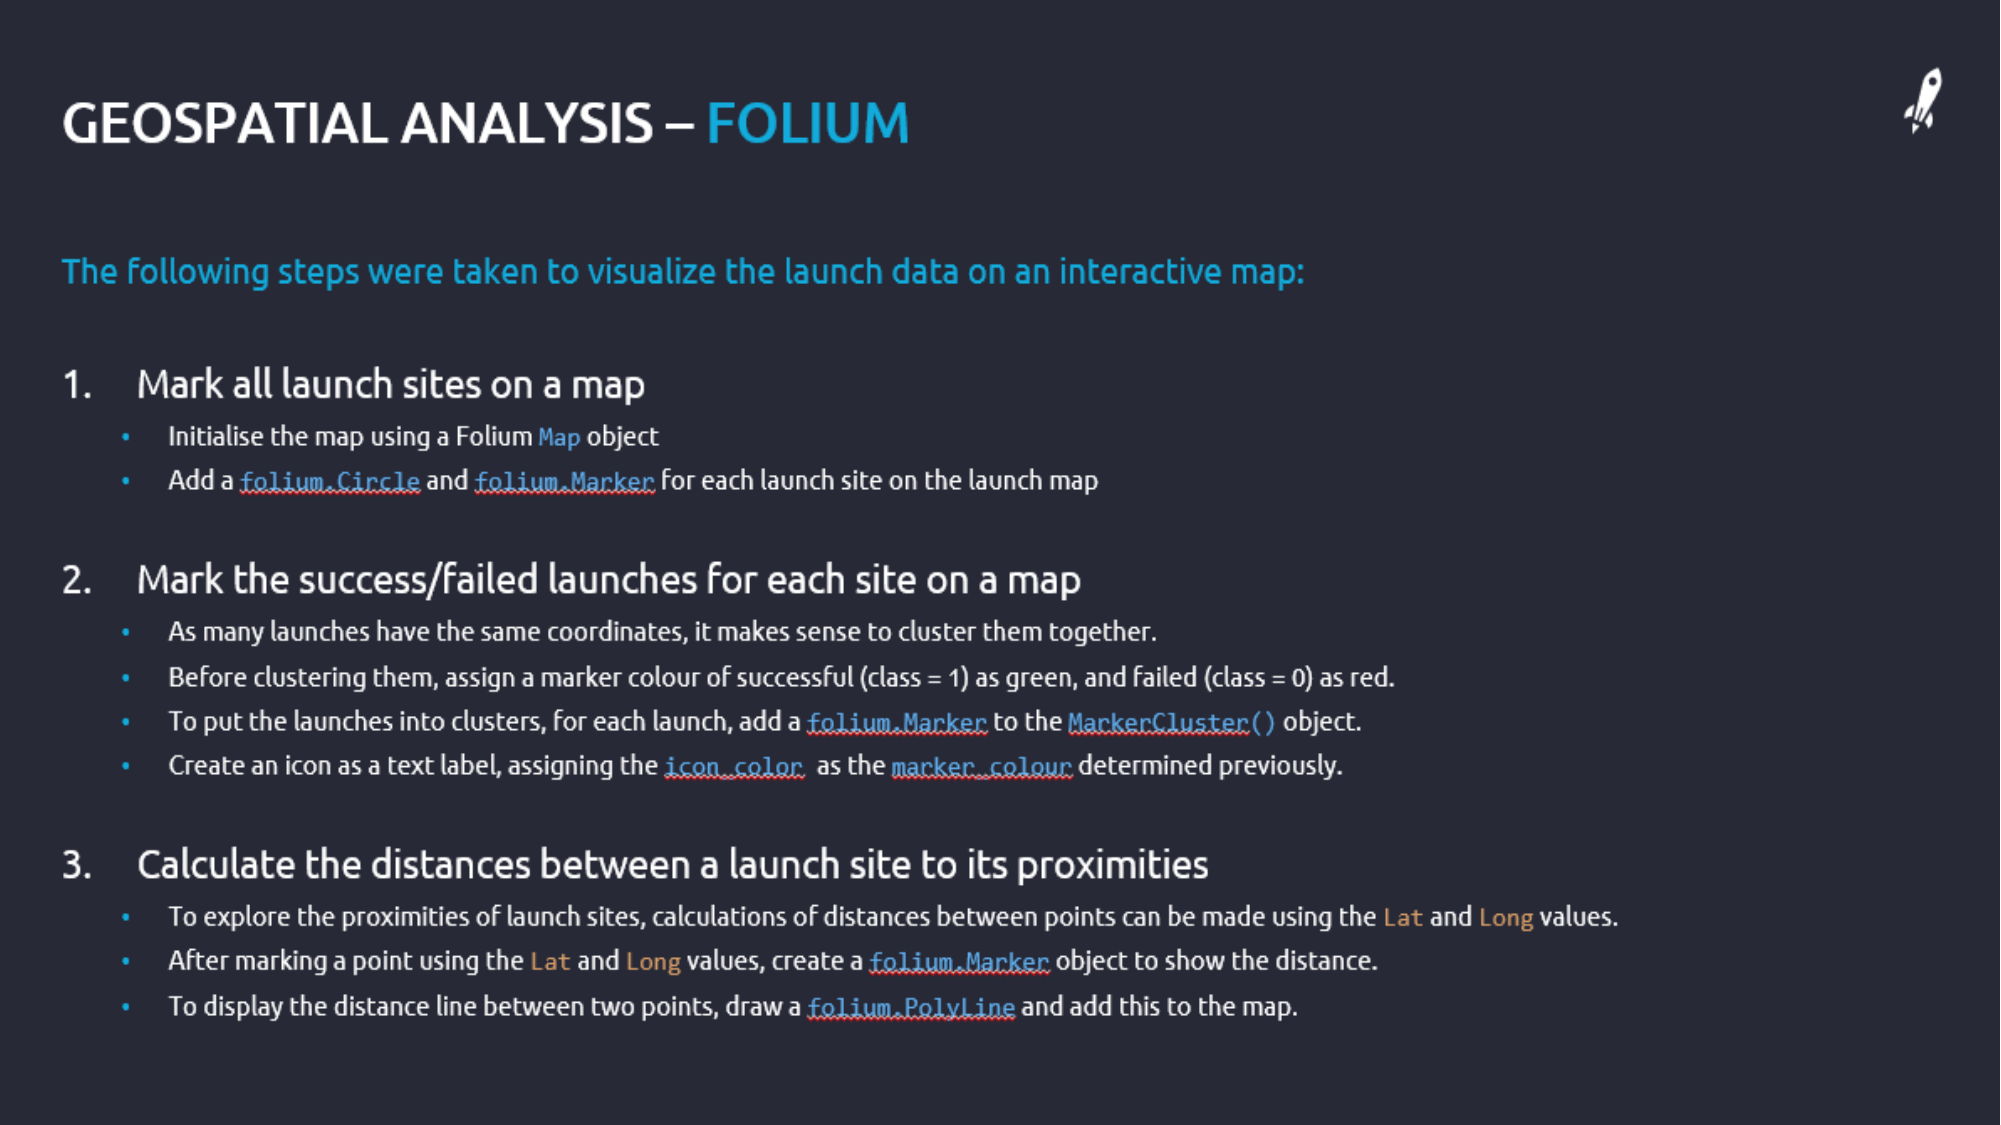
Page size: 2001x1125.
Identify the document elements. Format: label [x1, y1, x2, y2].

list [0, 0, 2000, 1125]
